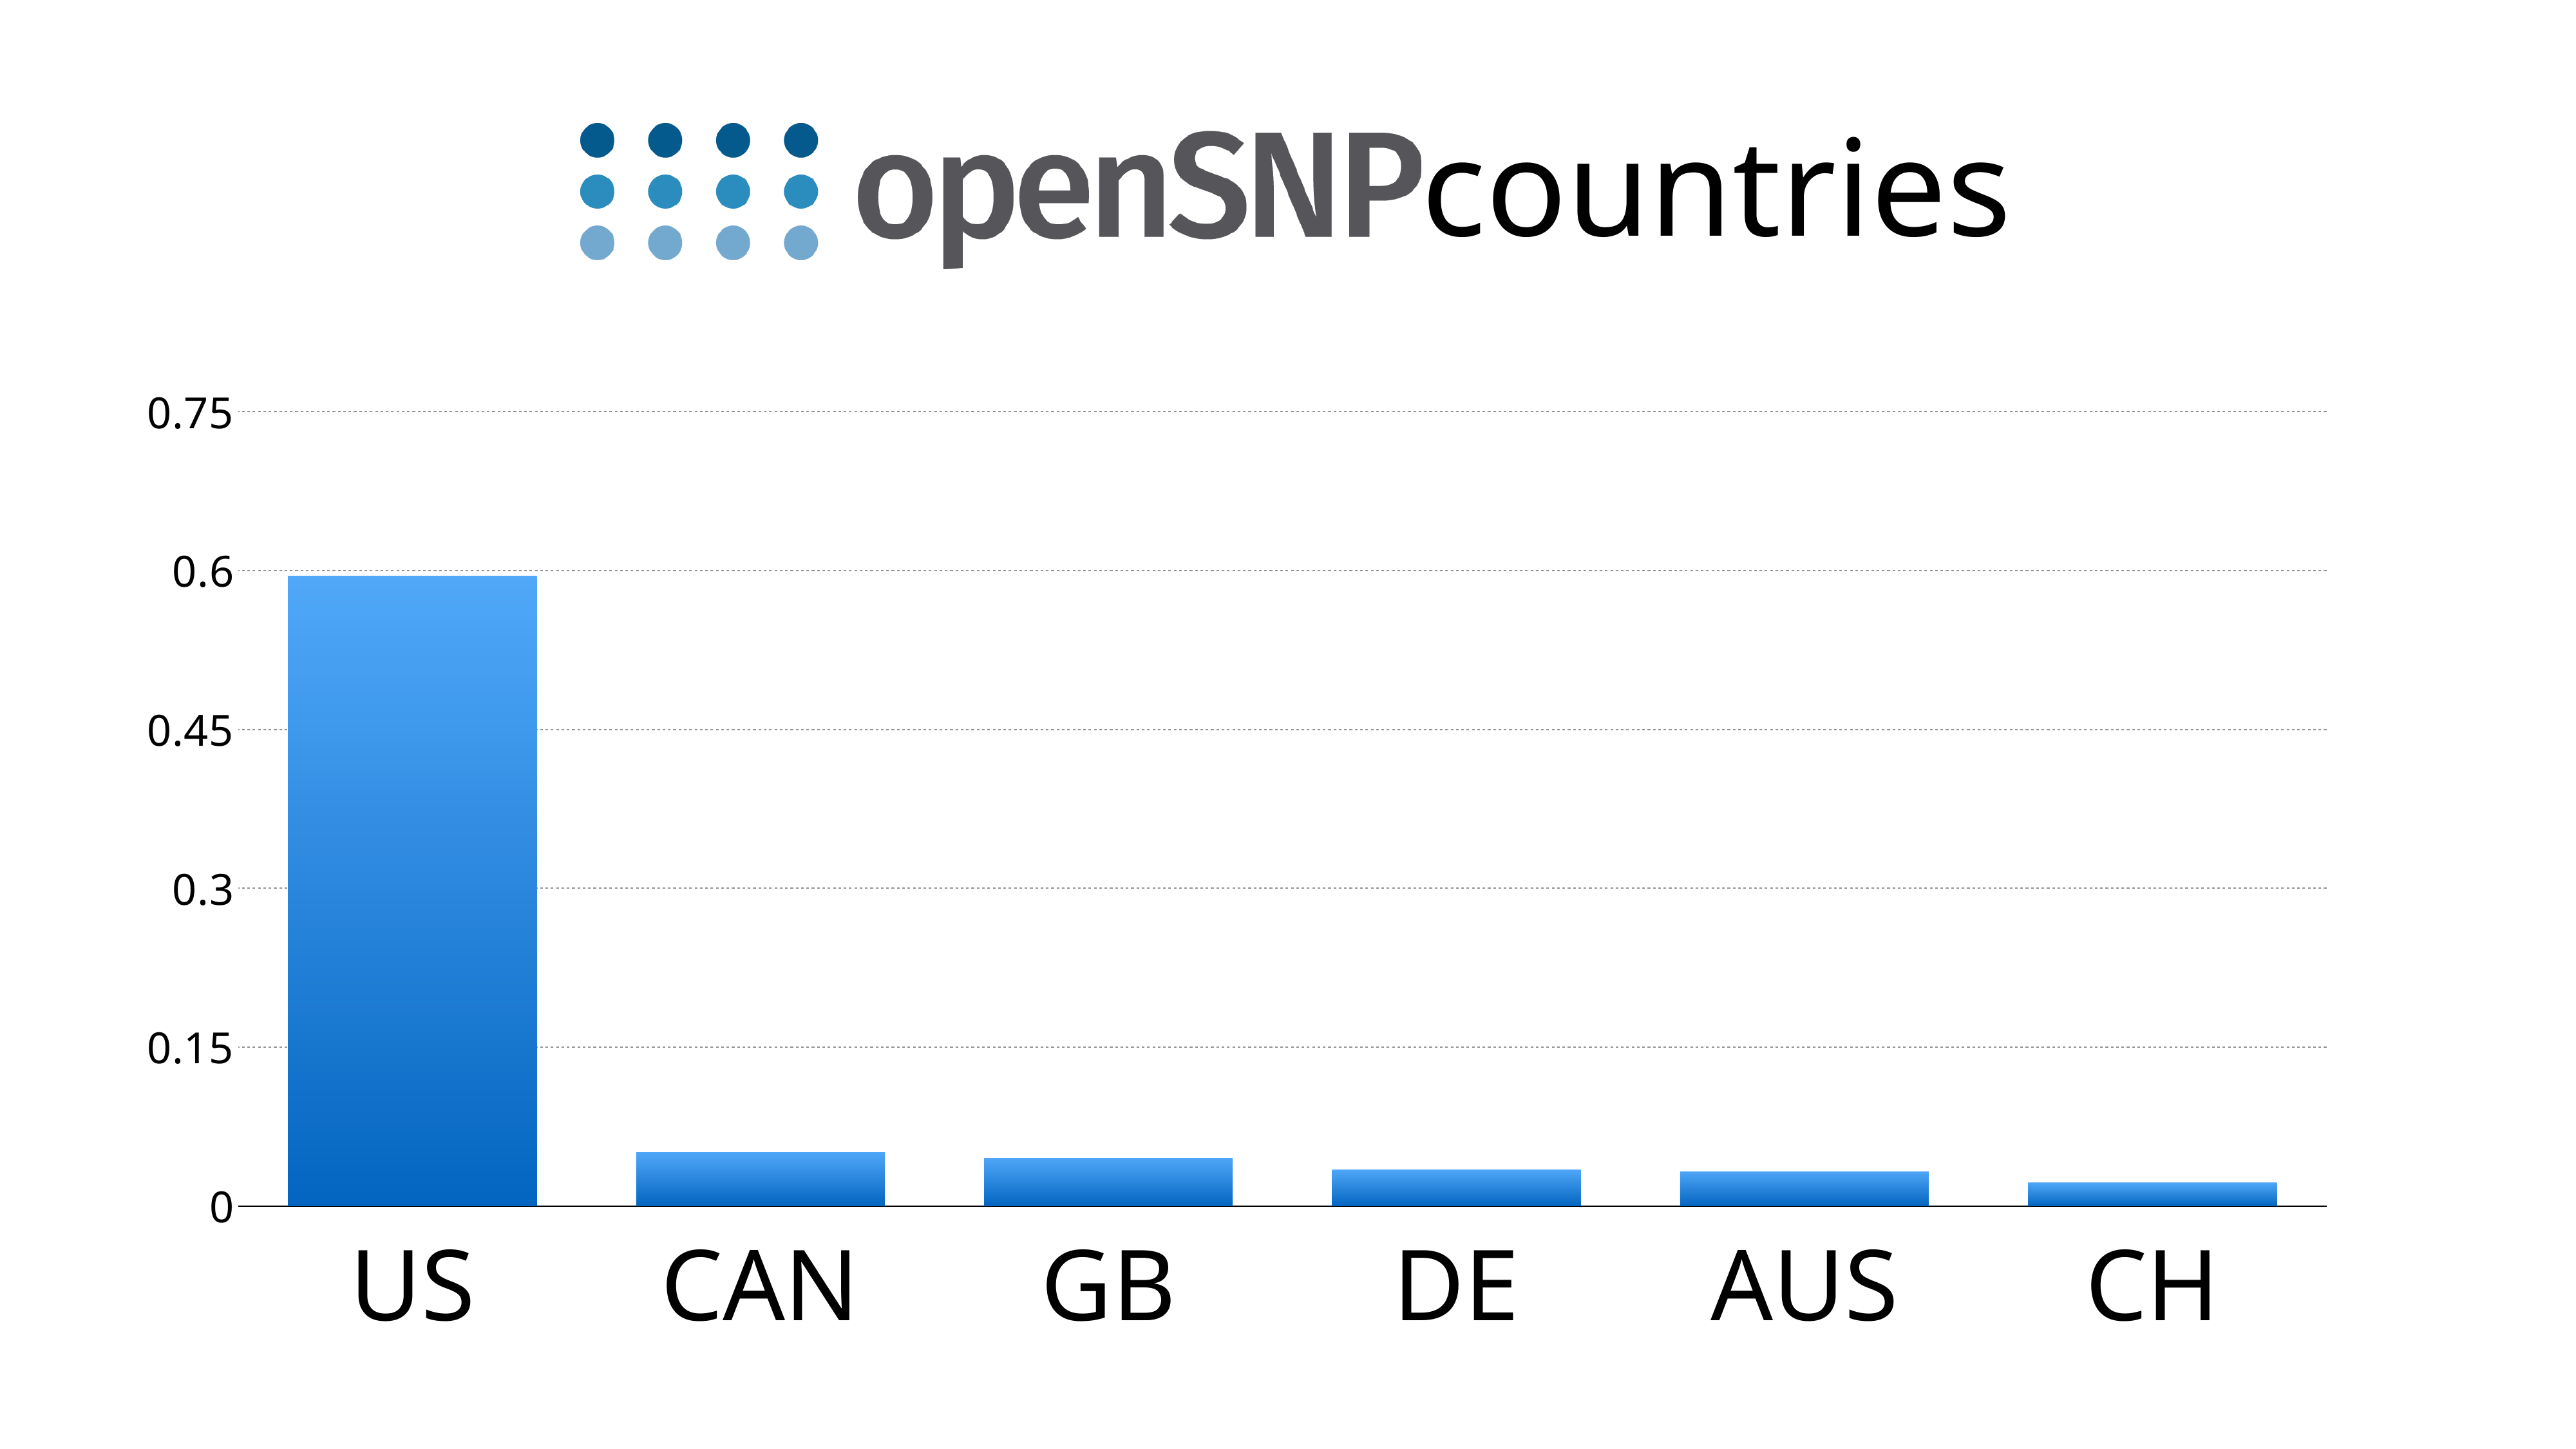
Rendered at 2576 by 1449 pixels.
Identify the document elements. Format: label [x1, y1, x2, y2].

chart [125, 293, 2338, 1396]
text_box [580, 95, 1997, 269]
